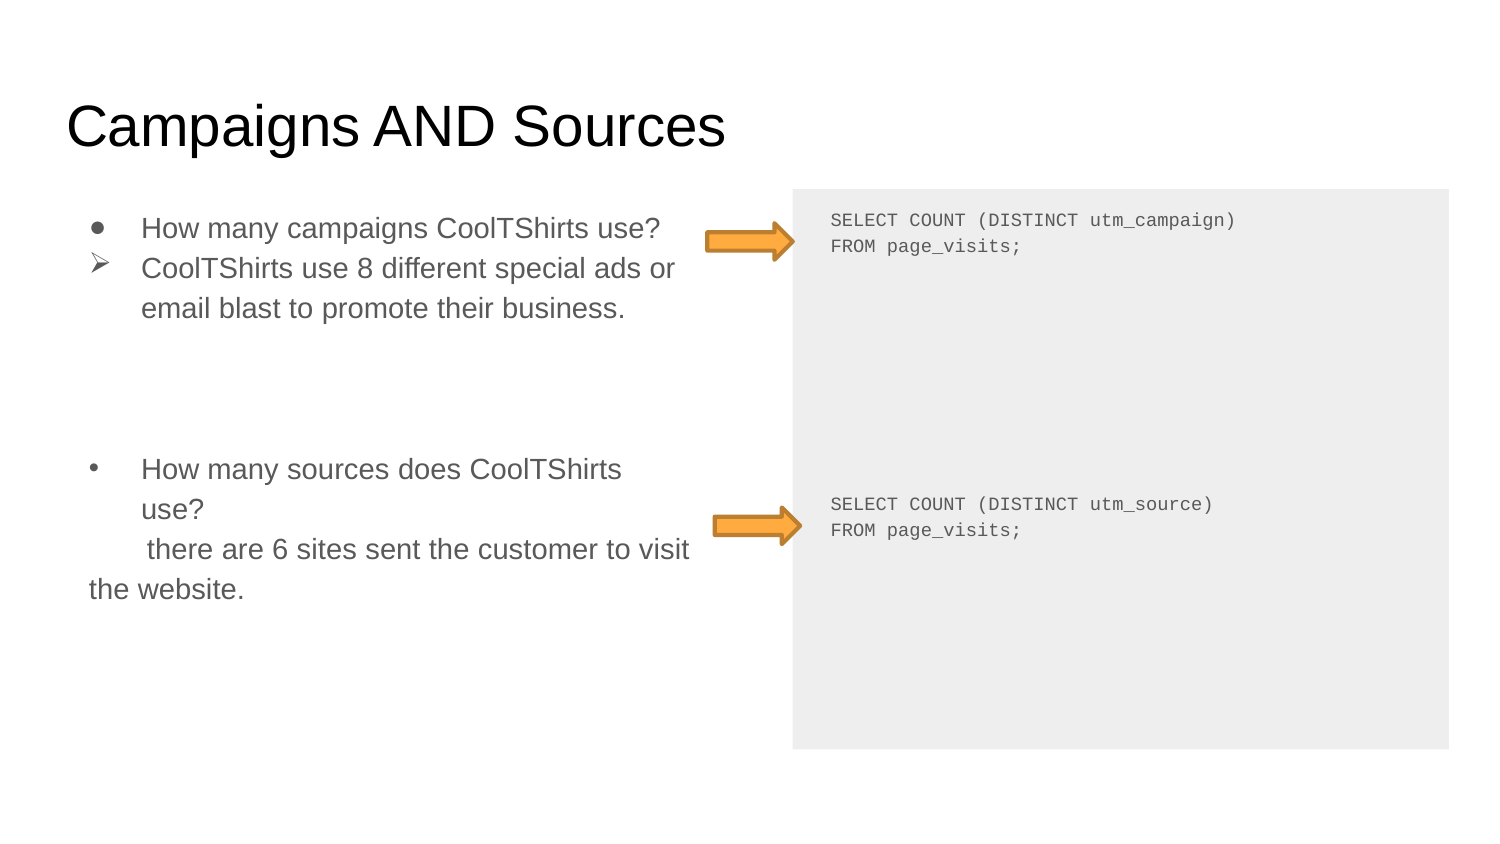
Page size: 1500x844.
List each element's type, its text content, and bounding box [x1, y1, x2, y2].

list SELECT COUNT (DISTINCT utm_campaign) FROM page_visits; SELECT COUNT (DISTINCT utm_source) FROM page_visits; [792, 189, 1449, 750]
list How many campaigns CoolTShirts use? CoolTShirts use 8 different special ads or email blast to promote their business. How many sources does CoolTShirts use? there are 6 sites sent the customer to visit the website. [51, 189, 708, 750]
text_box [705, 221, 795, 262]
text_box [712, 505, 803, 547]
title Campaigns AND Sources [51, 72, 1449, 167]
